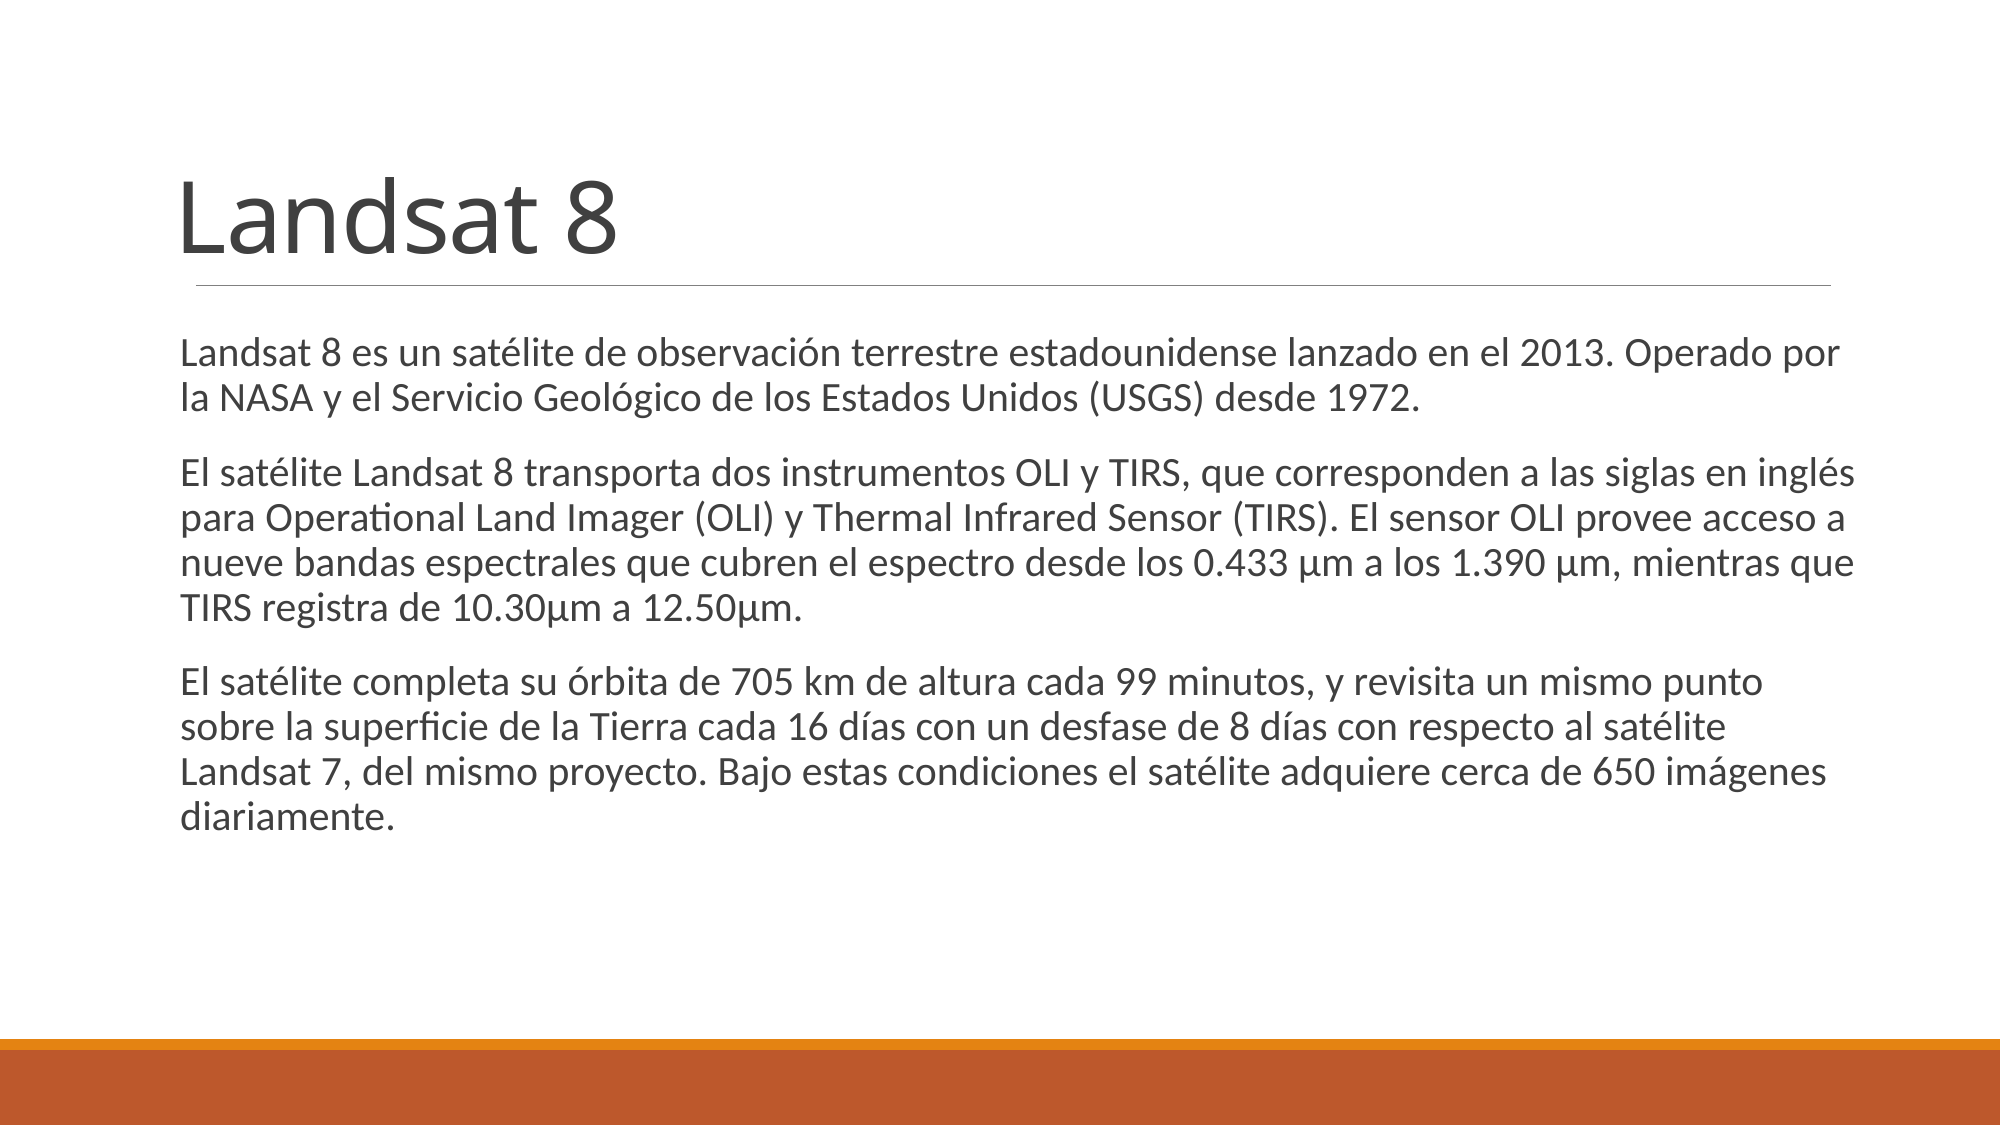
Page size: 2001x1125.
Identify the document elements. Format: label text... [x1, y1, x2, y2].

title Landsat 8 [159, 160, 1885, 282]
list Landsat 8 es un satélite de observación terrestre estadounidense lanzado en el 2013. Operado por la NASA y el Servicio Geológico de los Estados Unidos (USGS) desde 1972. El satélite Landsat 8 transporta dos instrumentos OLI y TIRS, que corresponden a las siglas en inglés para Operational Land Imager (OLI) y Thermal Infrared Sensor (TIRS). El sensor OLI provee acceso a nueve bandas espectrales que cubren el espectro desde los 0.433 μm a los 1.390 μm, mientras que TIRS registra de 10.30μm a 12.50μm. El satélite completa su órbita de 705 km de altura cada 99 minutos, y revisita un mismo punto sobre la superficie de la Tierra cada 16 días con un desfase de 8 días con respecto al satélite Landsat 7, del mismo proyecto. Bajo estas condiciones el satélite adquiere cerca de 650 imágenes diariamente. [180, 323, 1865, 1125]
